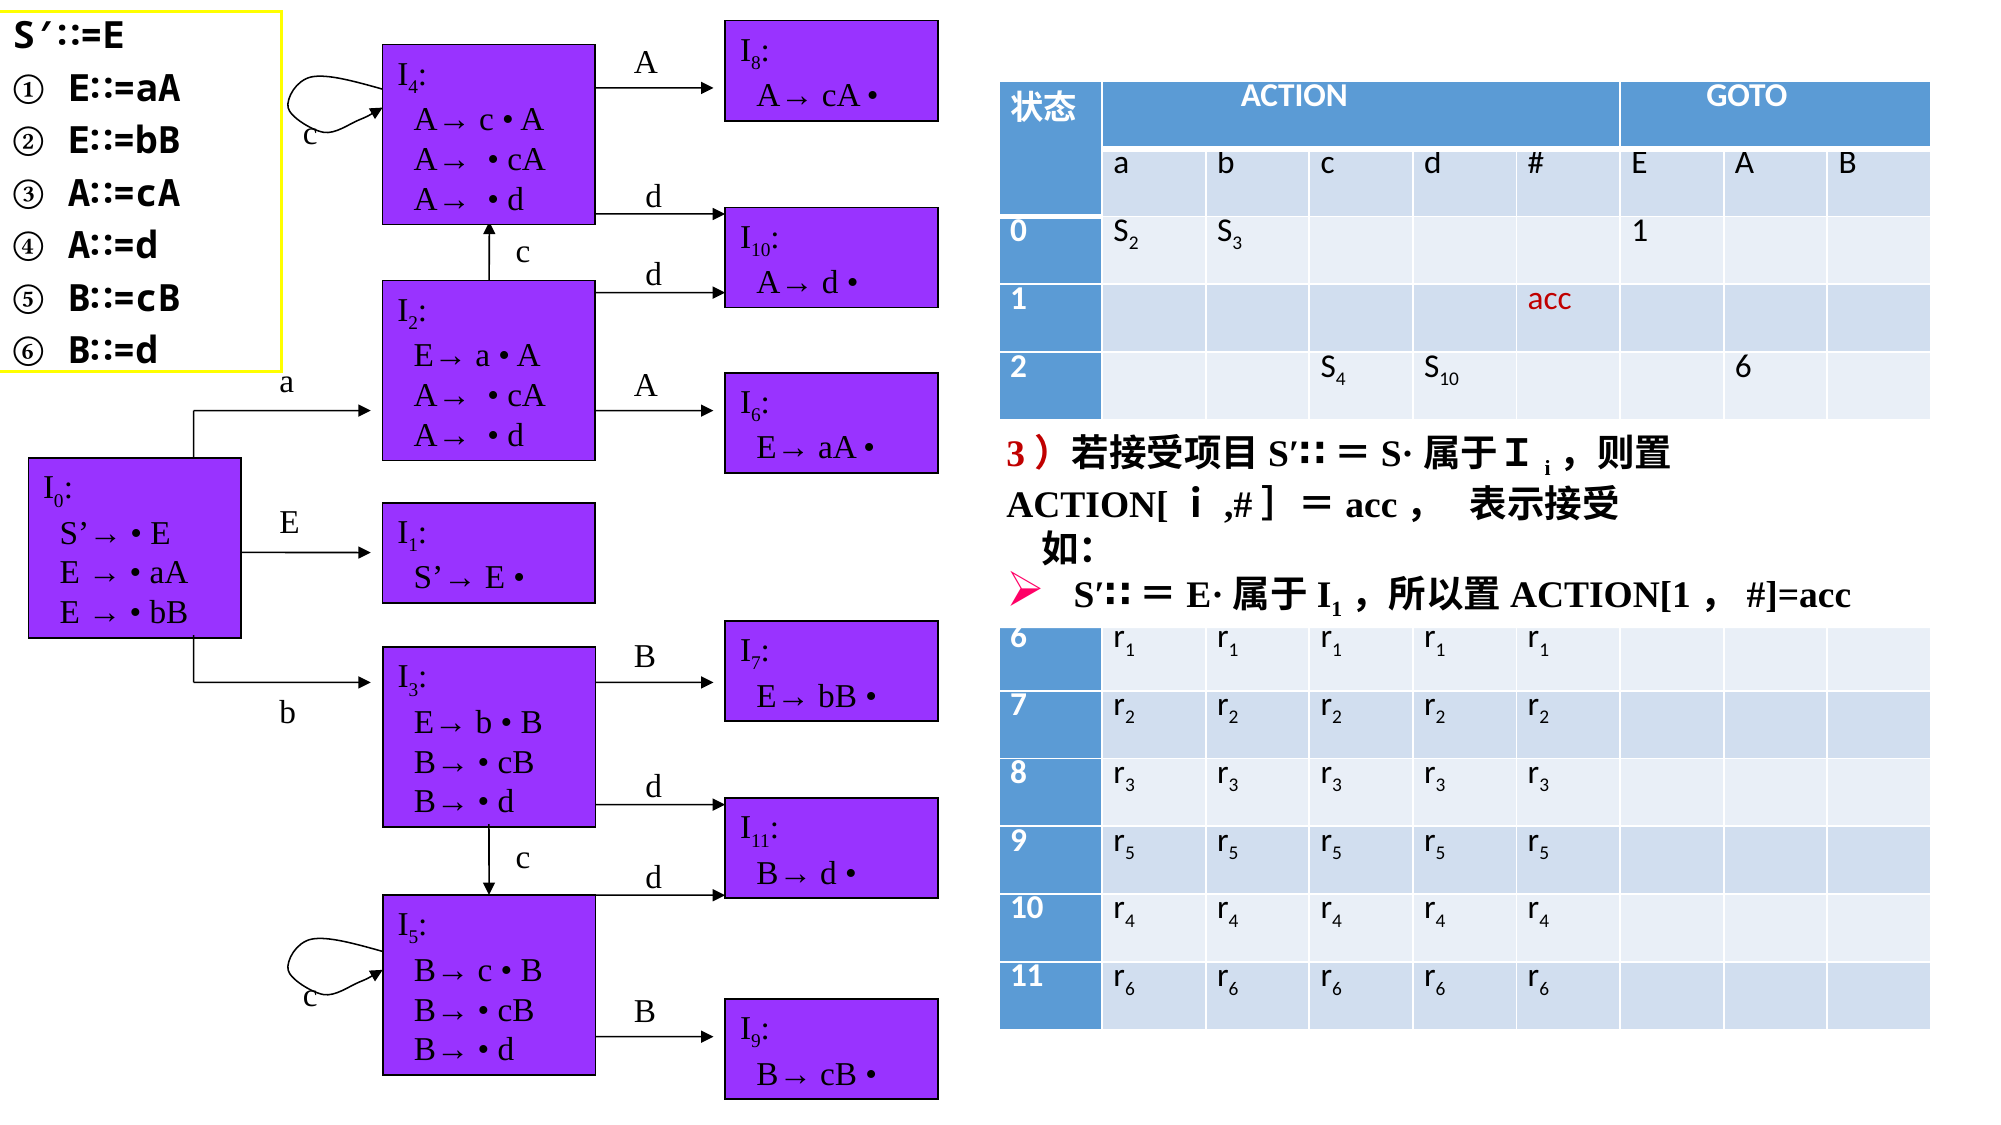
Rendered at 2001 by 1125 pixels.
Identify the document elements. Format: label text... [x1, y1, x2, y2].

table_header 状态 [1000, 82, 1101, 214]
table_cell r6 [1207, 963, 1308, 1029]
table_cell r4 [1207, 895, 1308, 961]
table_cell r1 [1207, 629, 1308, 690]
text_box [240, 493, 371, 553]
text_box 3）若接受项目S′∷＝S·属于Ｉi，则置ACTION[ｉ,#］＝acc， 表示接受 如： S′∷＝E·属于I1，所以置ACTION[1，#]=acc [991, 421, 1939, 629]
table_cell [1517, 217, 1619, 283]
table_cell r2 [1103, 692, 1205, 758]
table_cell [1828, 759, 1930, 825]
text_box a [264, 351, 312, 407]
table_cell S3 [1207, 217, 1308, 283]
table_cell [1725, 759, 1826, 825]
table_cell [1725, 285, 1826, 351]
text_box B [618, 981, 679, 1036]
text_box [679, 798, 725, 811]
table_header ACTION [1103, 82, 1619, 146]
table_cell r2 [1517, 692, 1619, 758]
text_box A [618, 355, 679, 410]
table_cell [1103, 285, 1205, 351]
table_cell [1828, 895, 1930, 961]
text_box I3: E→ b • B B→ • cB B→ • d [382, 647, 596, 827]
table_cell r3 [1517, 759, 1619, 825]
table_cell a [1103, 152, 1205, 216]
table_cell r1 [1414, 629, 1516, 690]
table_cell r5 [1207, 827, 1308, 893]
table_cell [1621, 759, 1723, 825]
table_cell 1 [1621, 217, 1723, 283]
table_cell r2 [1310, 692, 1412, 758]
text_box I4: A→ c • A A→ • cA A→ • d [382, 44, 596, 225]
text_box [287, 76, 383, 133]
table_cell B [1828, 152, 1930, 216]
text_box I7: E→ bB • [725, 620, 938, 722]
table_cell r4 [1517, 895, 1619, 961]
text_box I2: E→ a • A A→ • cA A→ • d [382, 280, 596, 461]
table_cell 6 [1725, 353, 1826, 419]
text_box [679, 286, 726, 299]
text_box [483, 225, 496, 281]
table_cell 6 [1000, 629, 1101, 690]
table_cell r6 [1517, 963, 1619, 1029]
text_box [595, 676, 714, 689]
table_cell [1828, 827, 1930, 893]
table_cell [1828, 353, 1930, 419]
table_cell [1725, 629, 1826, 690]
table_cell 9 [1000, 827, 1101, 893]
table_cell acc [1517, 285, 1619, 351]
table_cell [1207, 285, 1308, 351]
table_cell r1 [1310, 629, 1412, 690]
table_cell [1207, 353, 1308, 419]
text_box c [288, 103, 324, 159]
text_box d [630, 245, 679, 300]
table_cell # [1517, 152, 1619, 216]
text_box c [500, 827, 548, 883]
table_cell r5 [1310, 827, 1412, 893]
table_cell r4 [1414, 895, 1516, 961]
table_cell [1621, 353, 1723, 419]
table_cell 0 [1000, 219, 1101, 283]
text_box I6: E→ aA • [725, 372, 938, 473]
table_cell r3 [1103, 759, 1205, 825]
text_box b [264, 682, 312, 738]
text_box I0: S’→ • E E → • aA E → • bB [28, 457, 242, 638]
table_cell [1725, 692, 1826, 758]
table_cell 11 [1000, 963, 1101, 1029]
table_cell r1 [1103, 629, 1205, 690]
table_cell r4 [1103, 895, 1205, 961]
table_cell r2 [1207, 692, 1308, 758]
table_cell [1828, 217, 1930, 283]
table_cell S10 [1414, 353, 1516, 419]
table_cell 1 [1000, 285, 1101, 351]
table_cell [1621, 285, 1723, 351]
table_cell r5 [1103, 827, 1205, 893]
text_box S′∷=E ① E∷=aA ② E∷=bB ③ A∷=cA ④ A∷=d ⑤ B∷=cB ⑥ B∷=d [0, 11, 282, 372]
text_box A [618, 32, 679, 88]
table_cell A [1725, 152, 1826, 216]
table_cell r2 [1414, 692, 1516, 758]
text_box I8: A→ cA • [725, 20, 938, 121]
table_cell [1103, 353, 1205, 419]
table_cell b [1207, 152, 1308, 216]
text_box I10: A→ d • [725, 207, 938, 308]
text_box d [630, 757, 679, 812]
table_cell [1725, 895, 1826, 961]
table_cell 2 [1000, 353, 1101, 419]
table_cell r3 [1207, 759, 1308, 825]
table_cell [1621, 692, 1723, 758]
table_cell [1414, 217, 1516, 283]
text_box [679, 889, 726, 902]
table_cell 10 [1000, 895, 1101, 961]
text_box I1: S’→ E • [382, 502, 596, 603]
text_box [193, 404, 371, 417]
text_box [595, 404, 714, 417]
text_box I9: B→ cB • [725, 998, 938, 1099]
table_cell r1 [1517, 629, 1619, 690]
table_cell c [1310, 152, 1412, 216]
text_box [482, 824, 496, 894]
text_box c [288, 965, 324, 1021]
table_cell [1621, 629, 1723, 690]
table_cell [1517, 353, 1619, 419]
text_box [312, 676, 371, 689]
text_box B [618, 627, 679, 682]
text_box d [630, 847, 679, 903]
table_header GOTO [1621, 82, 1930, 146]
table_cell 8 [1000, 759, 1101, 825]
table_cell [1828, 285, 1930, 351]
text_box [679, 207, 726, 221]
table_cell [1828, 629, 1930, 690]
table_cell [1621, 827, 1723, 893]
table_cell [1725, 827, 1826, 893]
table_cell d [1414, 152, 1516, 216]
table_cell [1621, 895, 1723, 961]
table_cell r3 [1414, 759, 1516, 825]
table_cell S2 [1103, 217, 1205, 283]
table_cell [1725, 963, 1826, 1029]
text_box [595, 1030, 714, 1043]
text_box c [500, 225, 548, 277]
table_cell r6 [1310, 963, 1412, 1029]
text_box [287, 938, 383, 995]
table_cell r3 [1310, 759, 1412, 825]
table_cell [1725, 217, 1826, 283]
table_cell [1828, 963, 1930, 1029]
table_cell r5 [1517, 827, 1619, 893]
table_cell [1828, 692, 1930, 758]
table_cell [1310, 217, 1412, 283]
table_cell [1414, 285, 1516, 351]
table_cell r5 [1414, 827, 1516, 893]
text_box I5: B→ c • B B→ • cB B→ • d [382, 894, 596, 1075]
table_cell 7 [1000, 692, 1101, 758]
text_box [633, 81, 714, 95]
table_cell E [1621, 152, 1723, 216]
table_cell r6 [1414, 963, 1516, 1029]
text_box d [630, 166, 679, 222]
table_cell r4 [1310, 895, 1412, 961]
table_cell S4 [1310, 353, 1412, 419]
table_cell [1310, 285, 1412, 351]
text_box I11: B→ d • [725, 798, 938, 899]
table_cell [1621, 963, 1723, 1029]
table_cell r6 [1103, 963, 1205, 1029]
